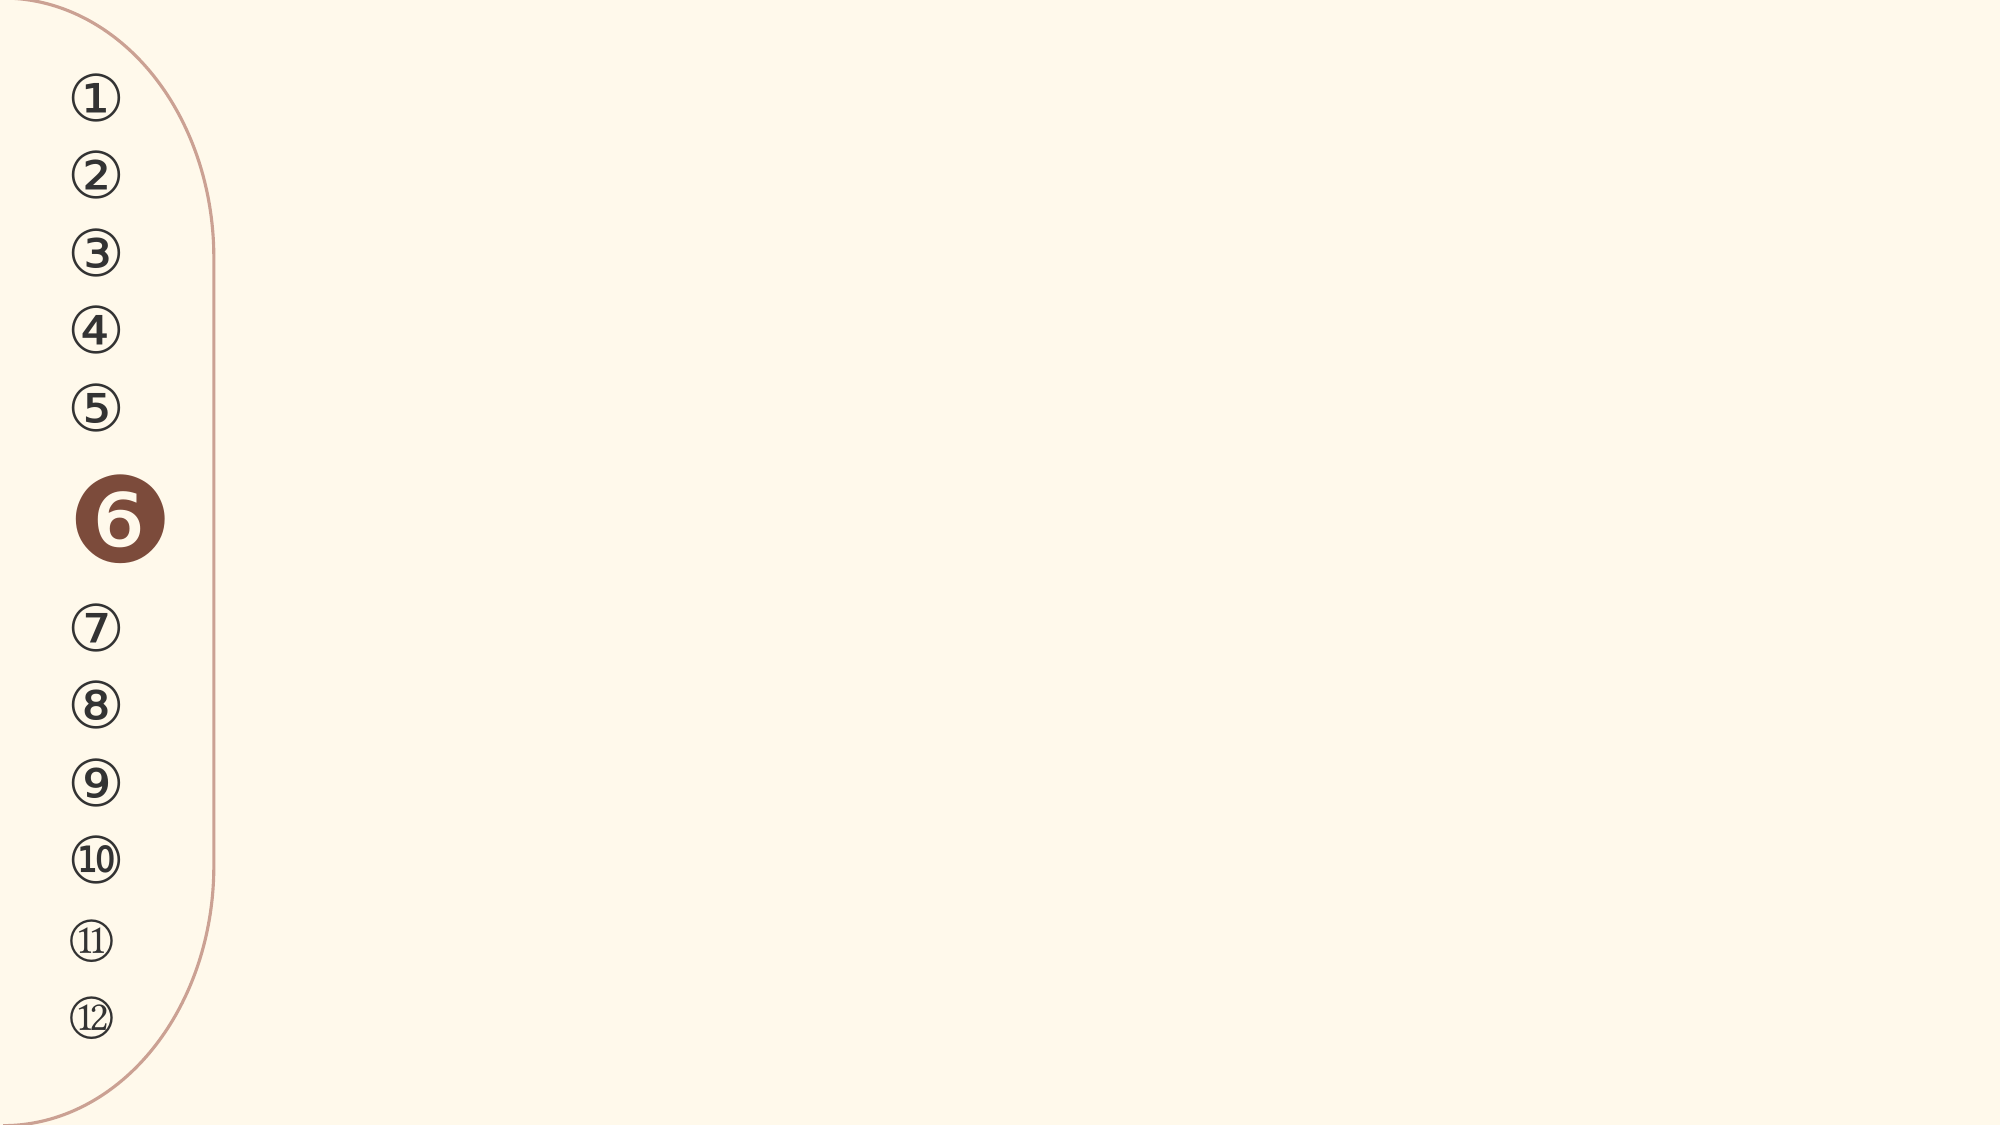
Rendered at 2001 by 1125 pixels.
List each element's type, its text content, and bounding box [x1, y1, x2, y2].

text_box [3, 0, 215, 1125]
text_box ①②③④⑤❻⑦⑧⑨⑩ ⑪⑫ [52, 49, 130, 1059]
